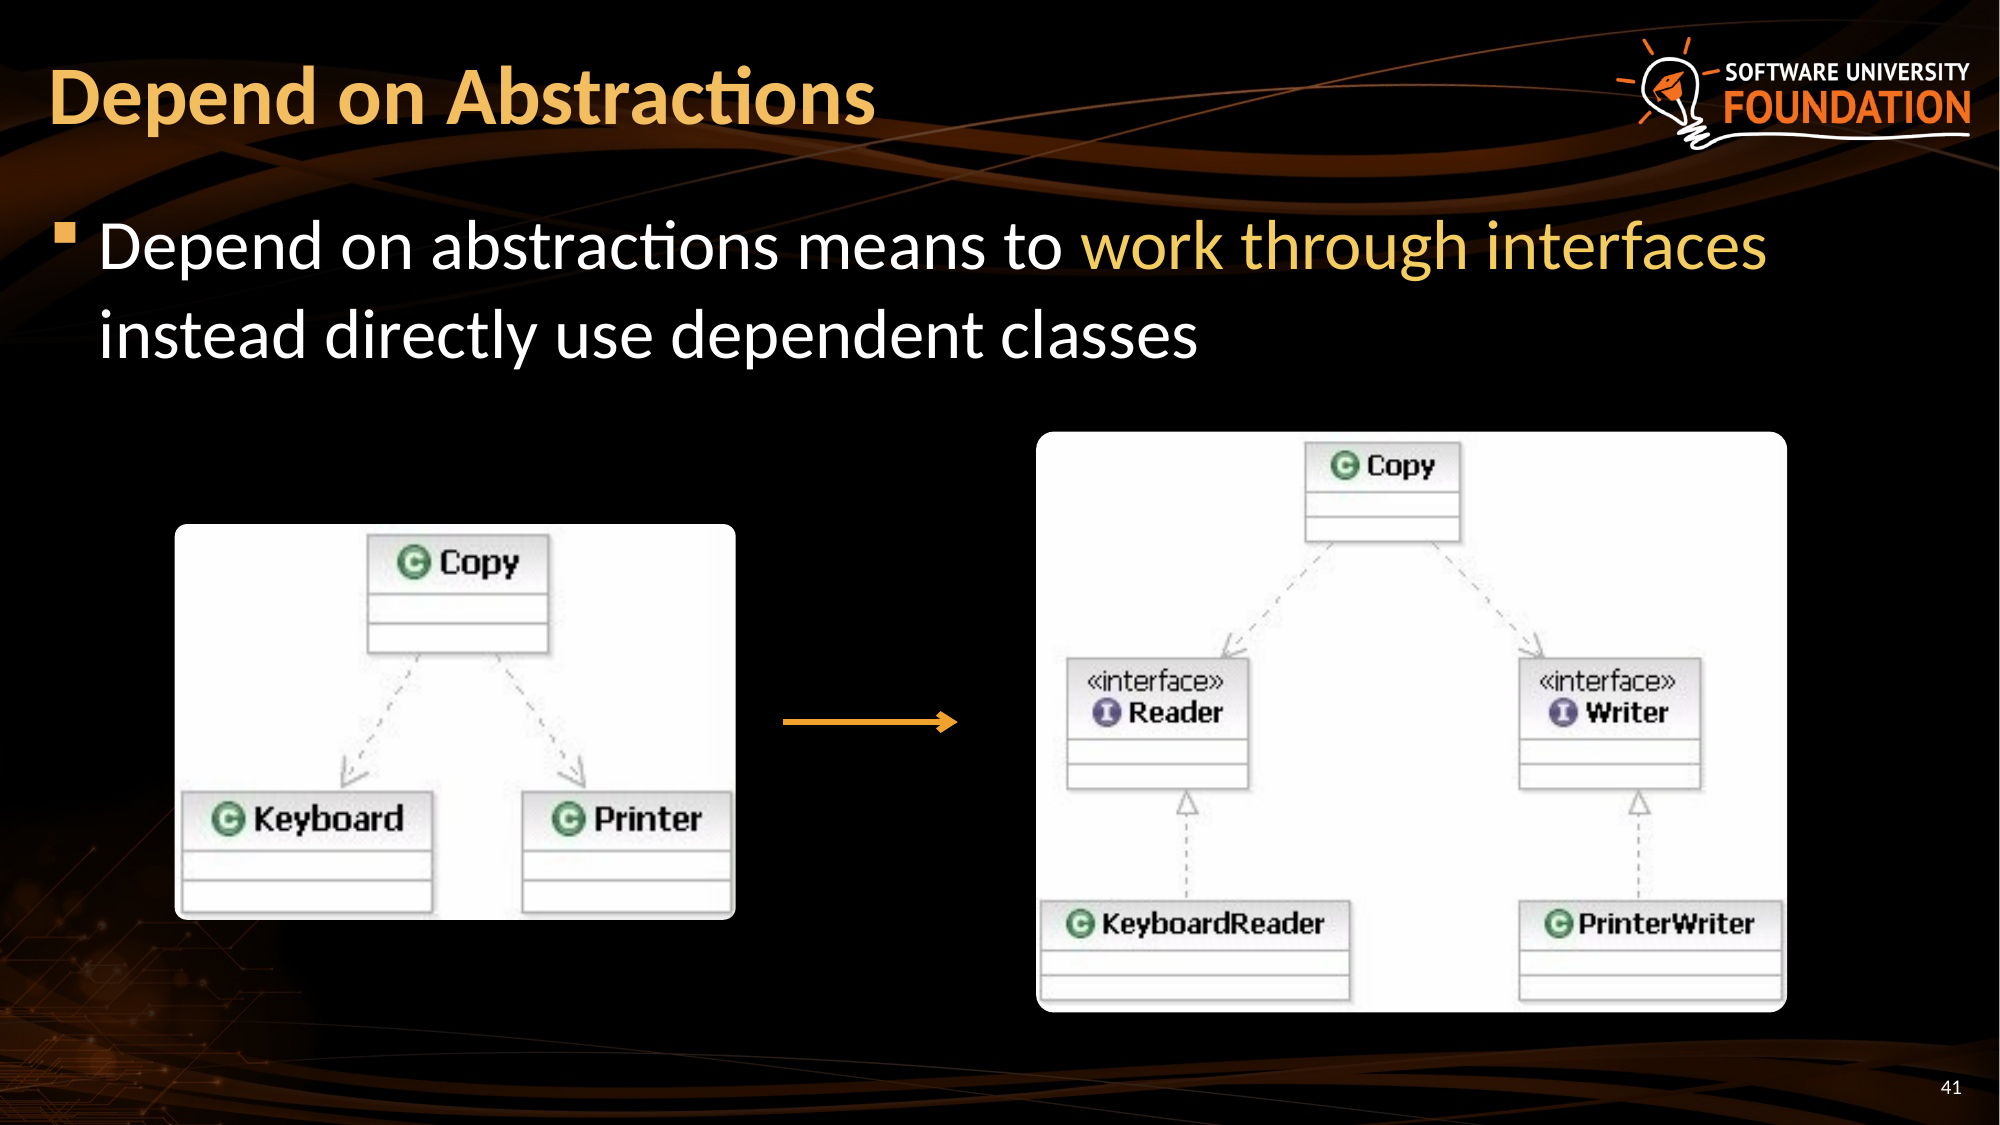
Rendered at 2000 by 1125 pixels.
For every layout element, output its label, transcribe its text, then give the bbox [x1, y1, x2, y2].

list Depend on abstractions means to work through interfaces instead directly use dependent classes [31, 188, 1968, 1103]
title Depend on Abstractions [30, 6, 1602, 189]
picture [0, 0, 2000, 1125]
